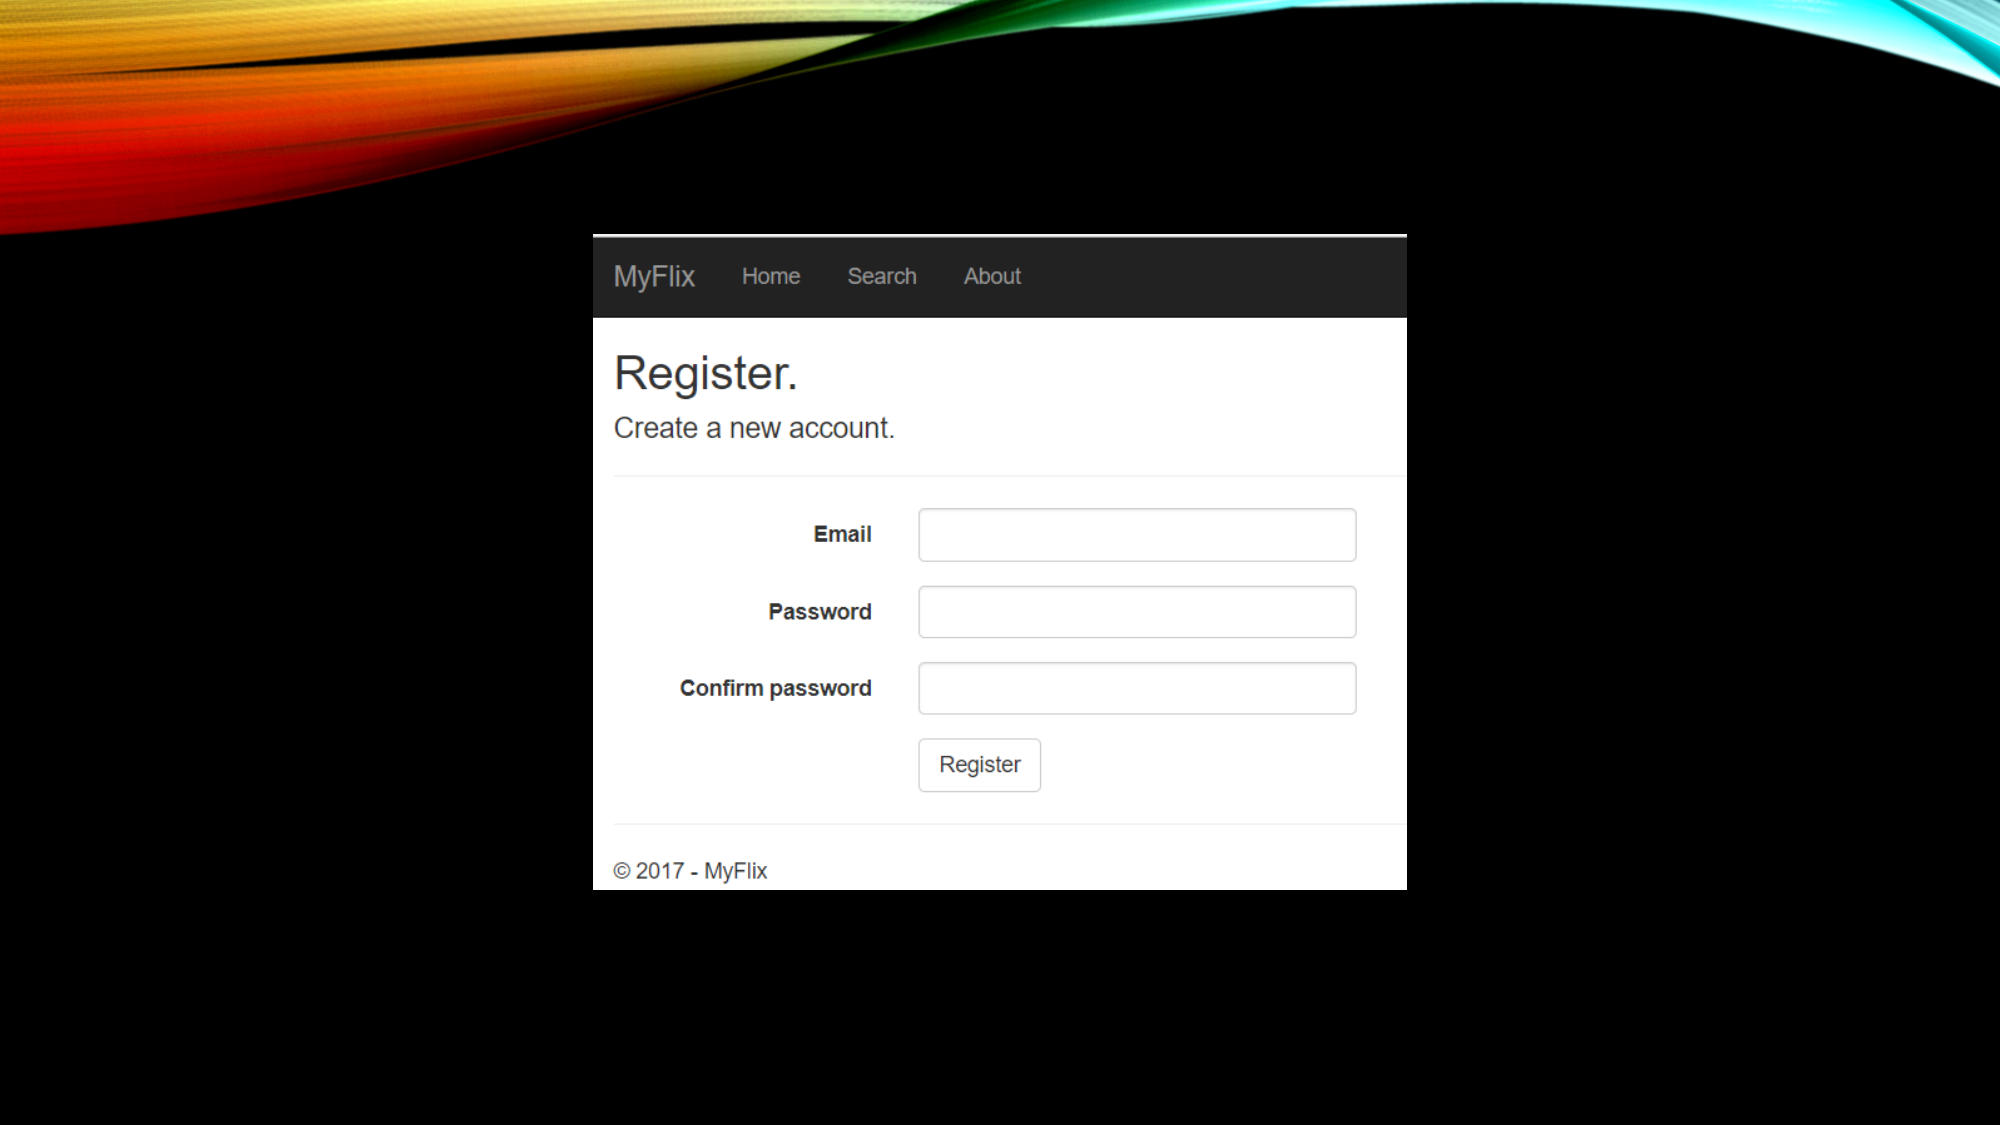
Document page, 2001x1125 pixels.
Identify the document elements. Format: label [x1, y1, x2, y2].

picture [0, 0, 2000, 891]
